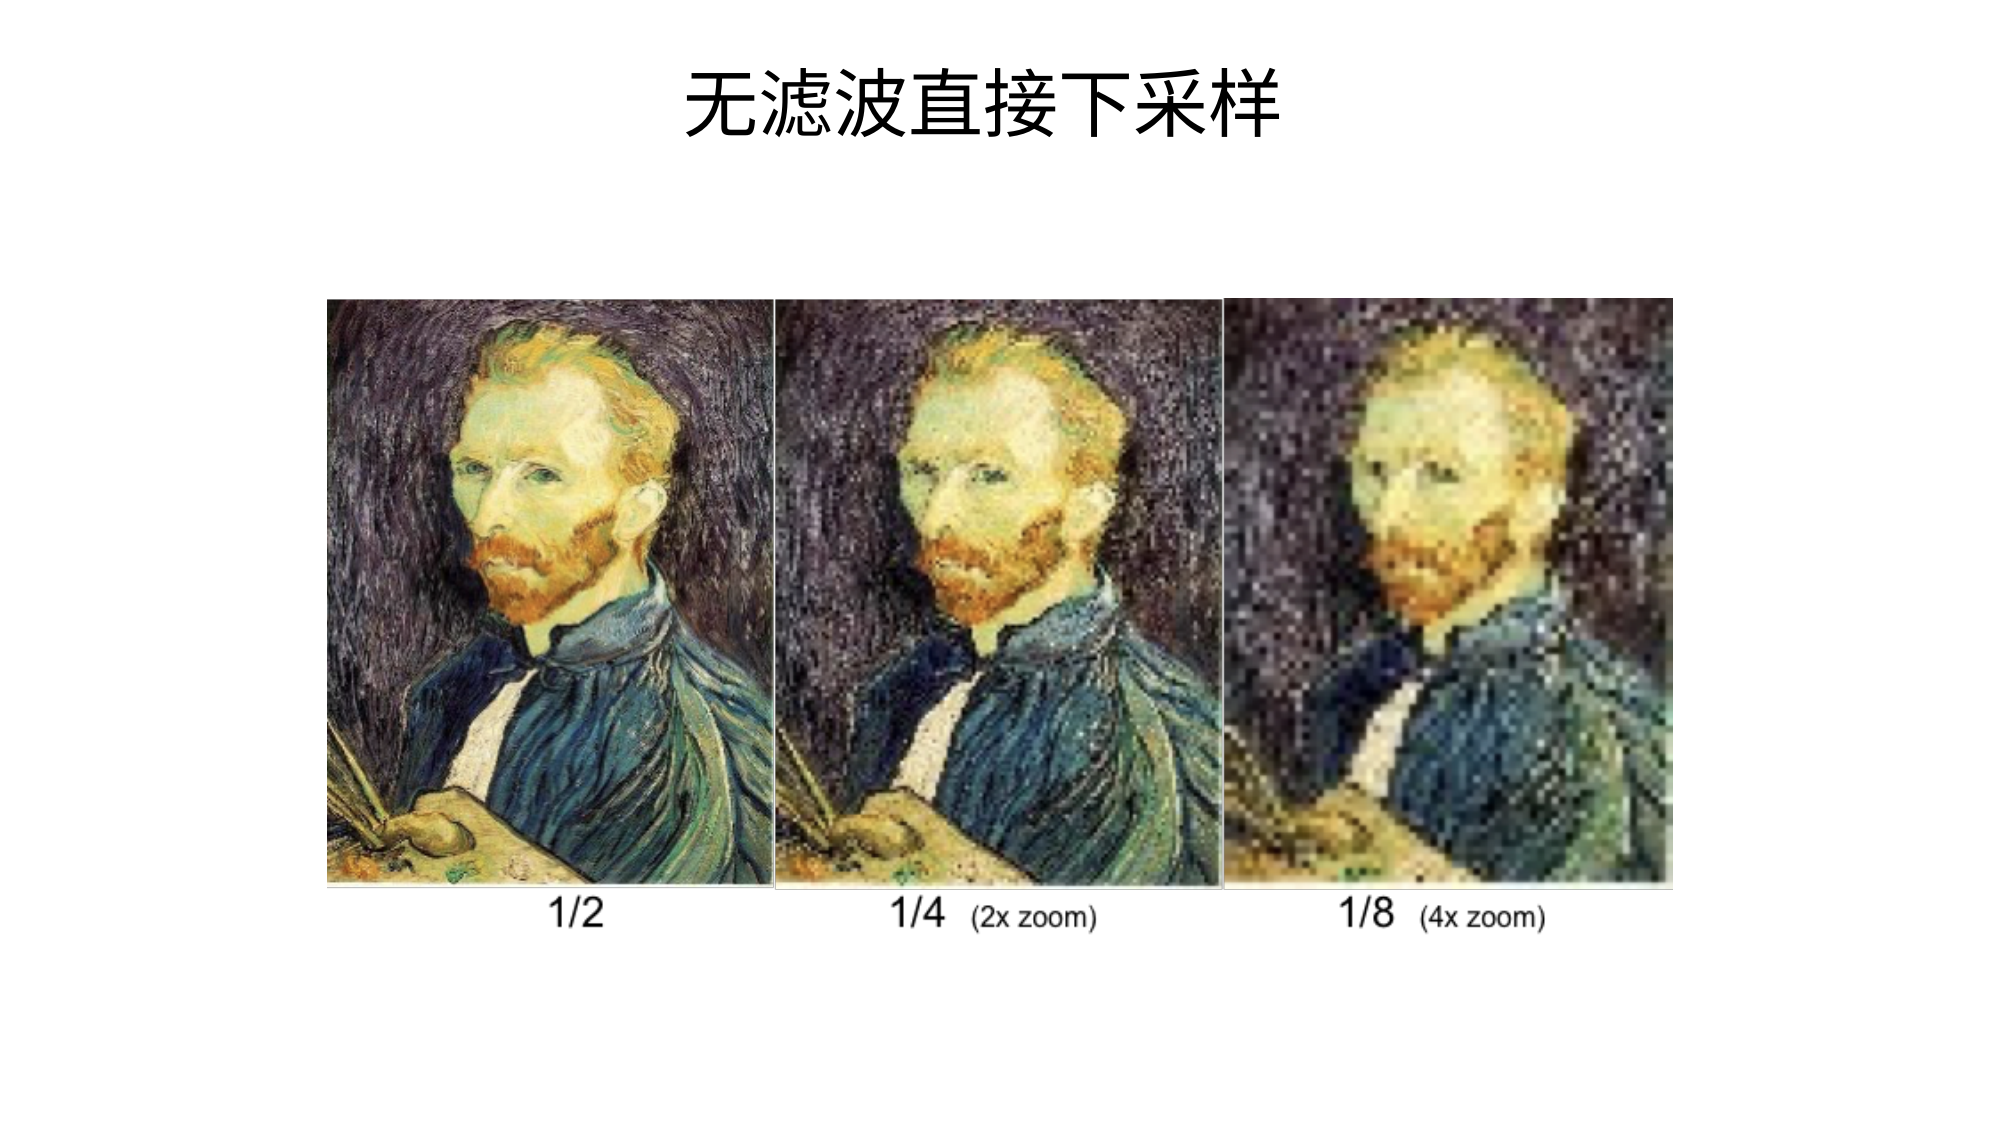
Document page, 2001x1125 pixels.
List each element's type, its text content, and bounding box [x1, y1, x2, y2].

picture [327, 298, 1673, 938]
text_box 无滤波直接下采样 [668, 49, 1579, 154]
